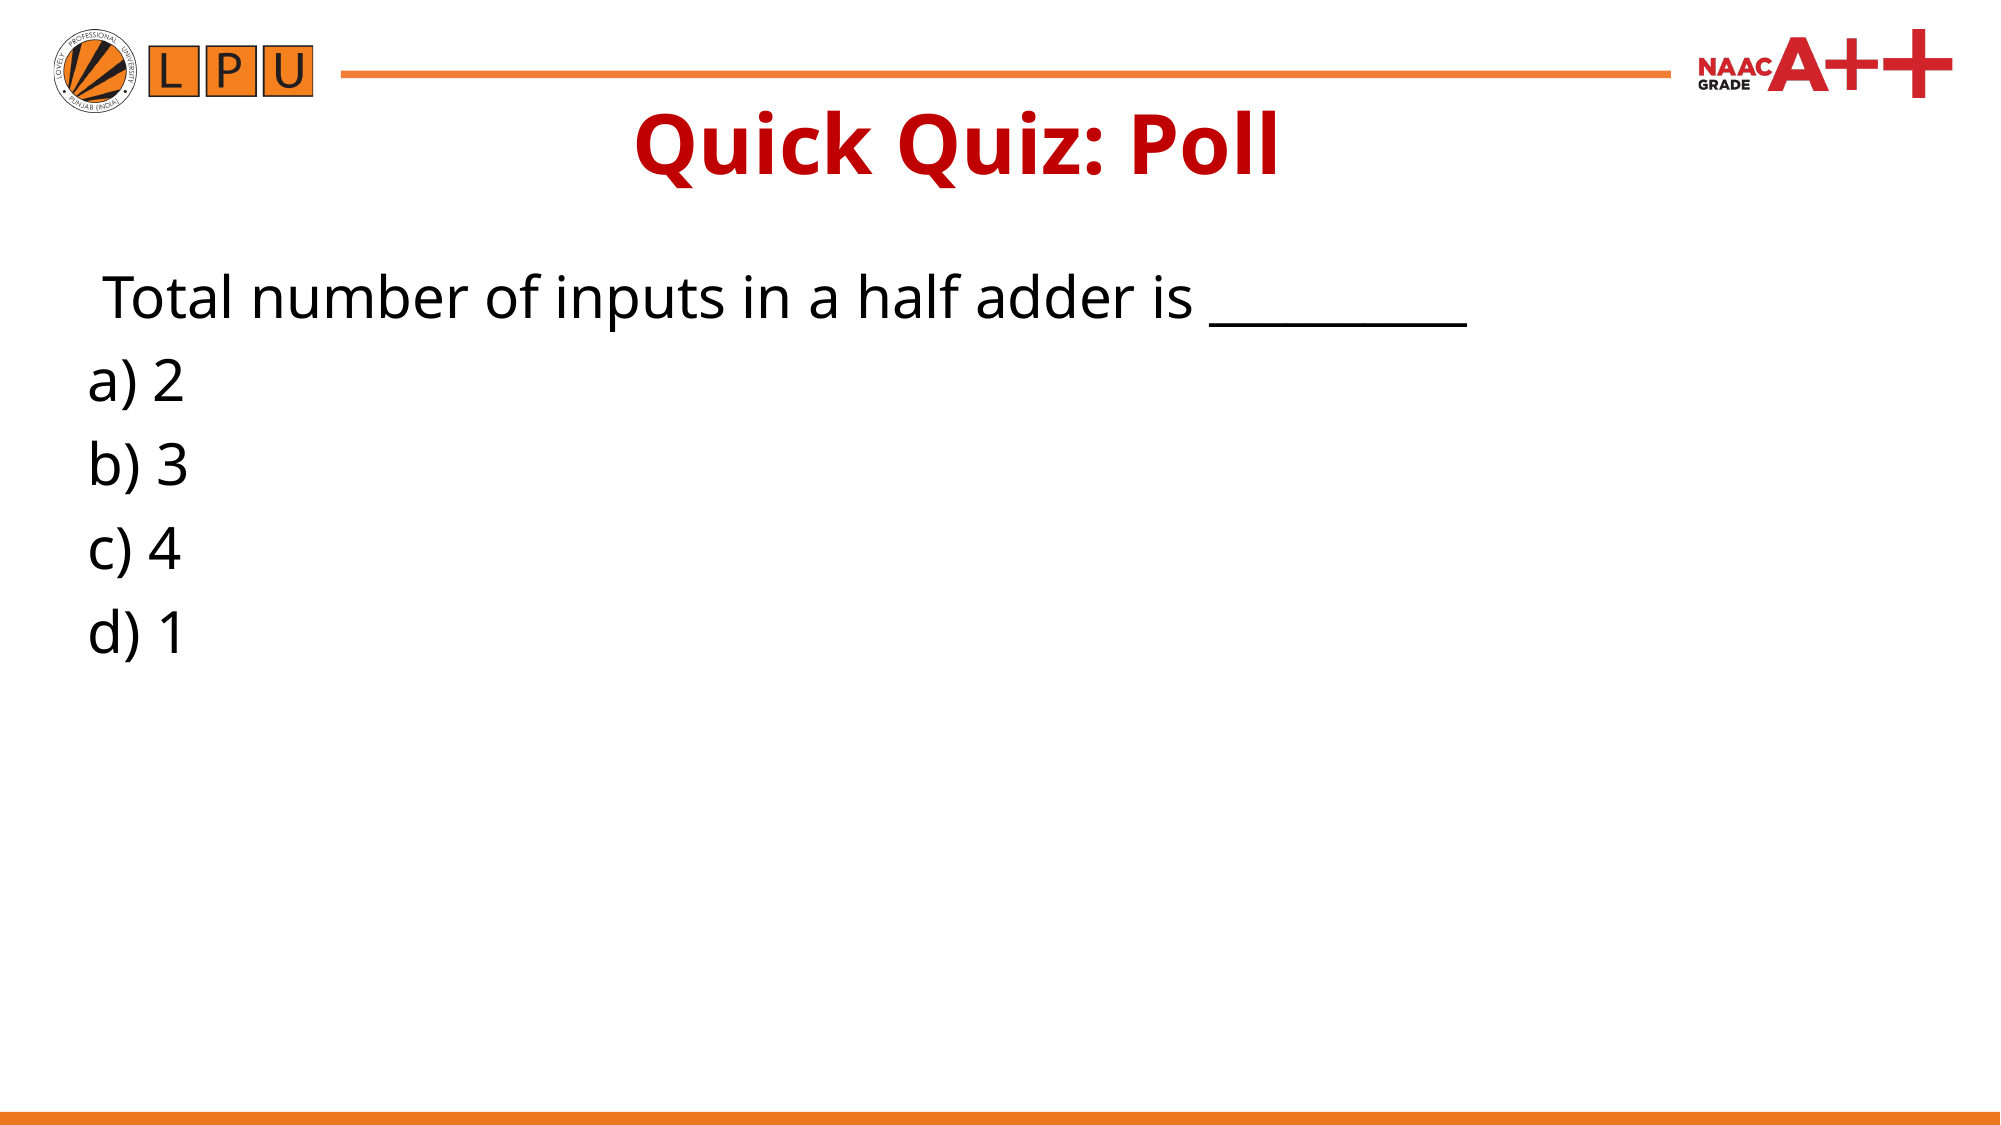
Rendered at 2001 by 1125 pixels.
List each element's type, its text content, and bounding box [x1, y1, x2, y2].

text_box Total number of inputs in a half adder is __________ a) 2 b) 3 c) 4 d) 1 [72, 260, 1798, 975]
text_box Quick Quiz: Poll [0, 85, 1916, 212]
